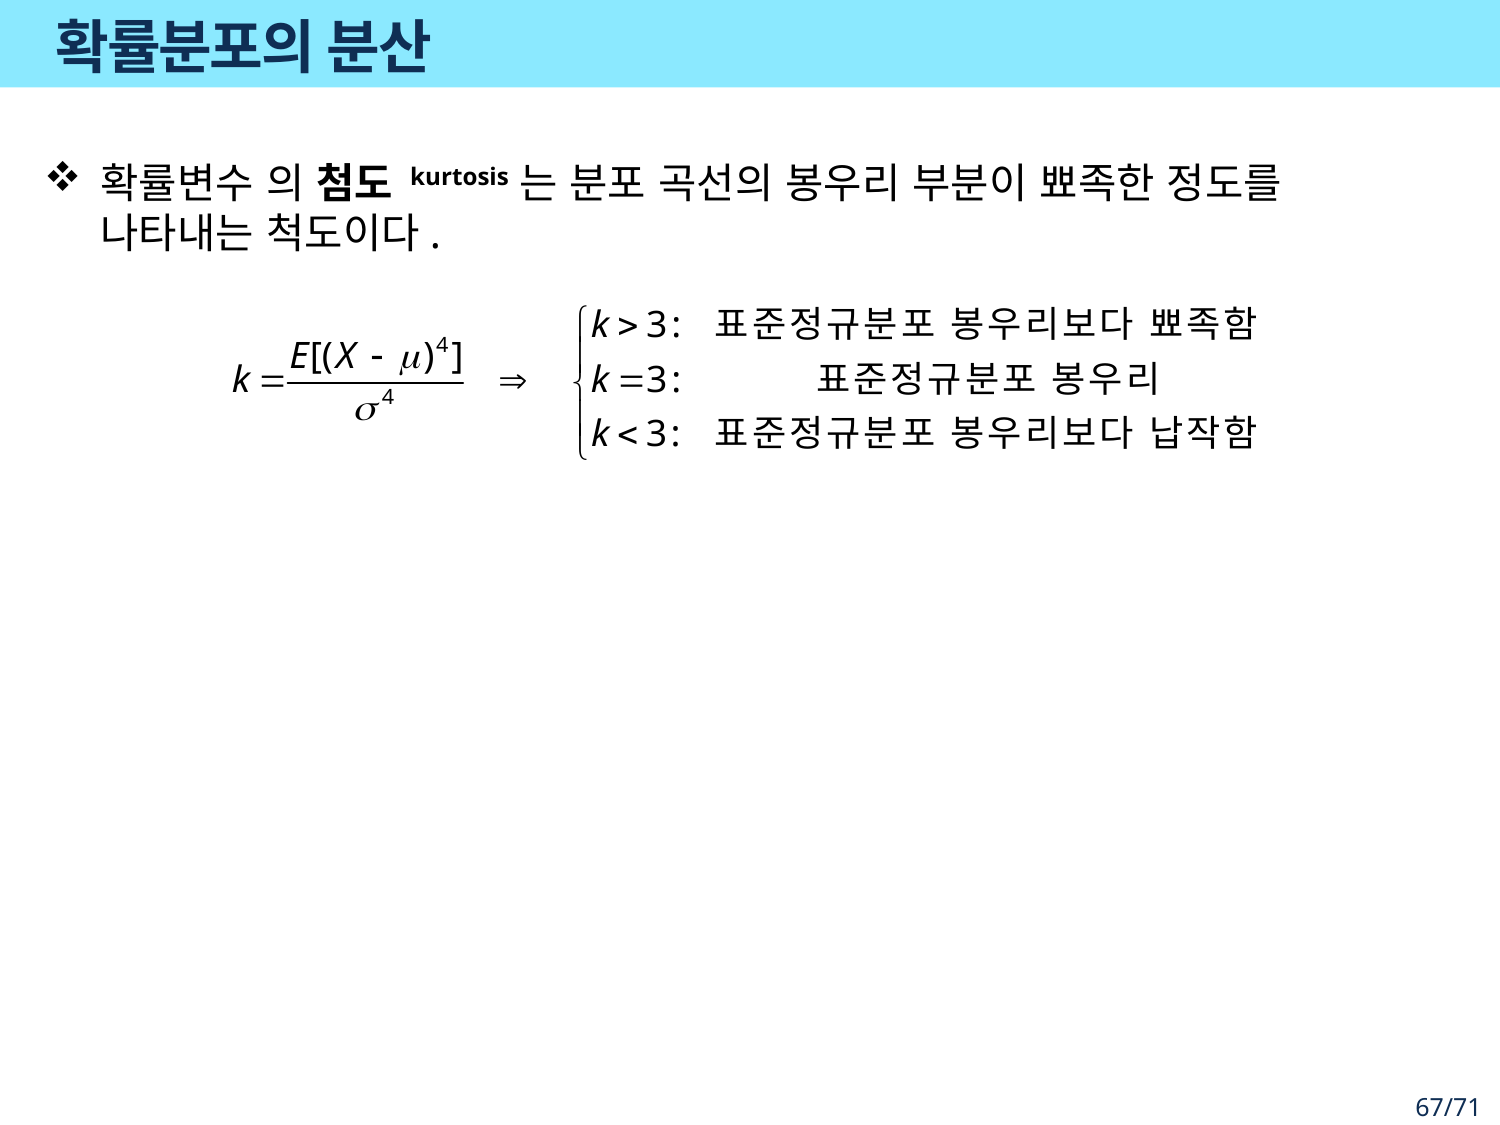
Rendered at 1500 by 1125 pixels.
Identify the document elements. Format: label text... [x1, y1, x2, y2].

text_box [225, 297, 1267, 469]
title 확률분포의 분산 [40, 5, 1288, 84]
